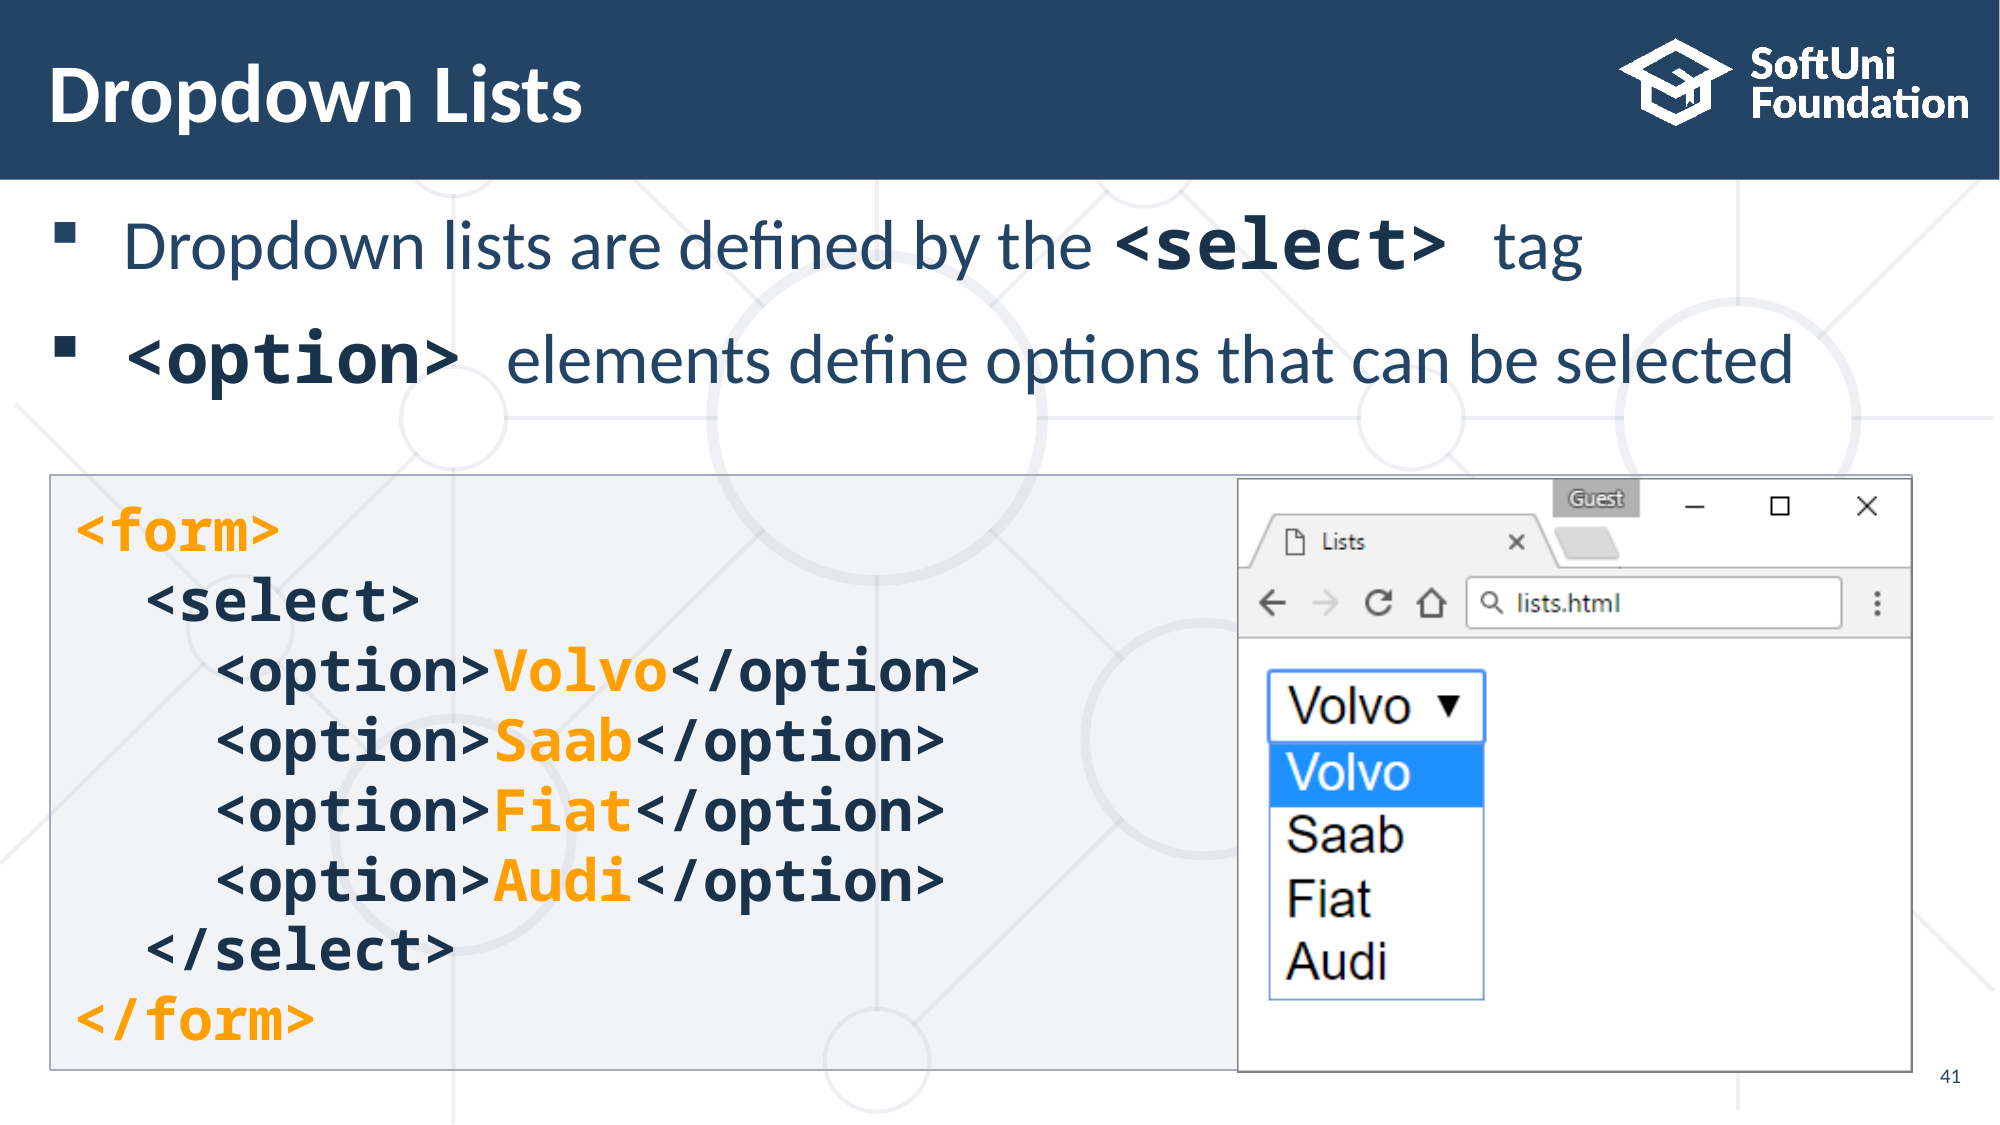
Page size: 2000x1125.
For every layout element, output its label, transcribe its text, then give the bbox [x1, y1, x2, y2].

picture [1618, 38, 1968, 126]
text_box <number> [1896, 1049, 1968, 1100]
text_box Dropdown Lists [31, 16, 1591, 162]
picture [1236, 478, 1913, 1073]
text_box <form> <select> <option>Volvo</option> <option>Saab</option> <option>Fiat</option> <option>Audi</option> </select> </form> [49, 474, 1913, 1071]
text_box Dropdown lists are defined by the <select> tag <option> elements define options that can be selected [31, 188, 1968, 475]
